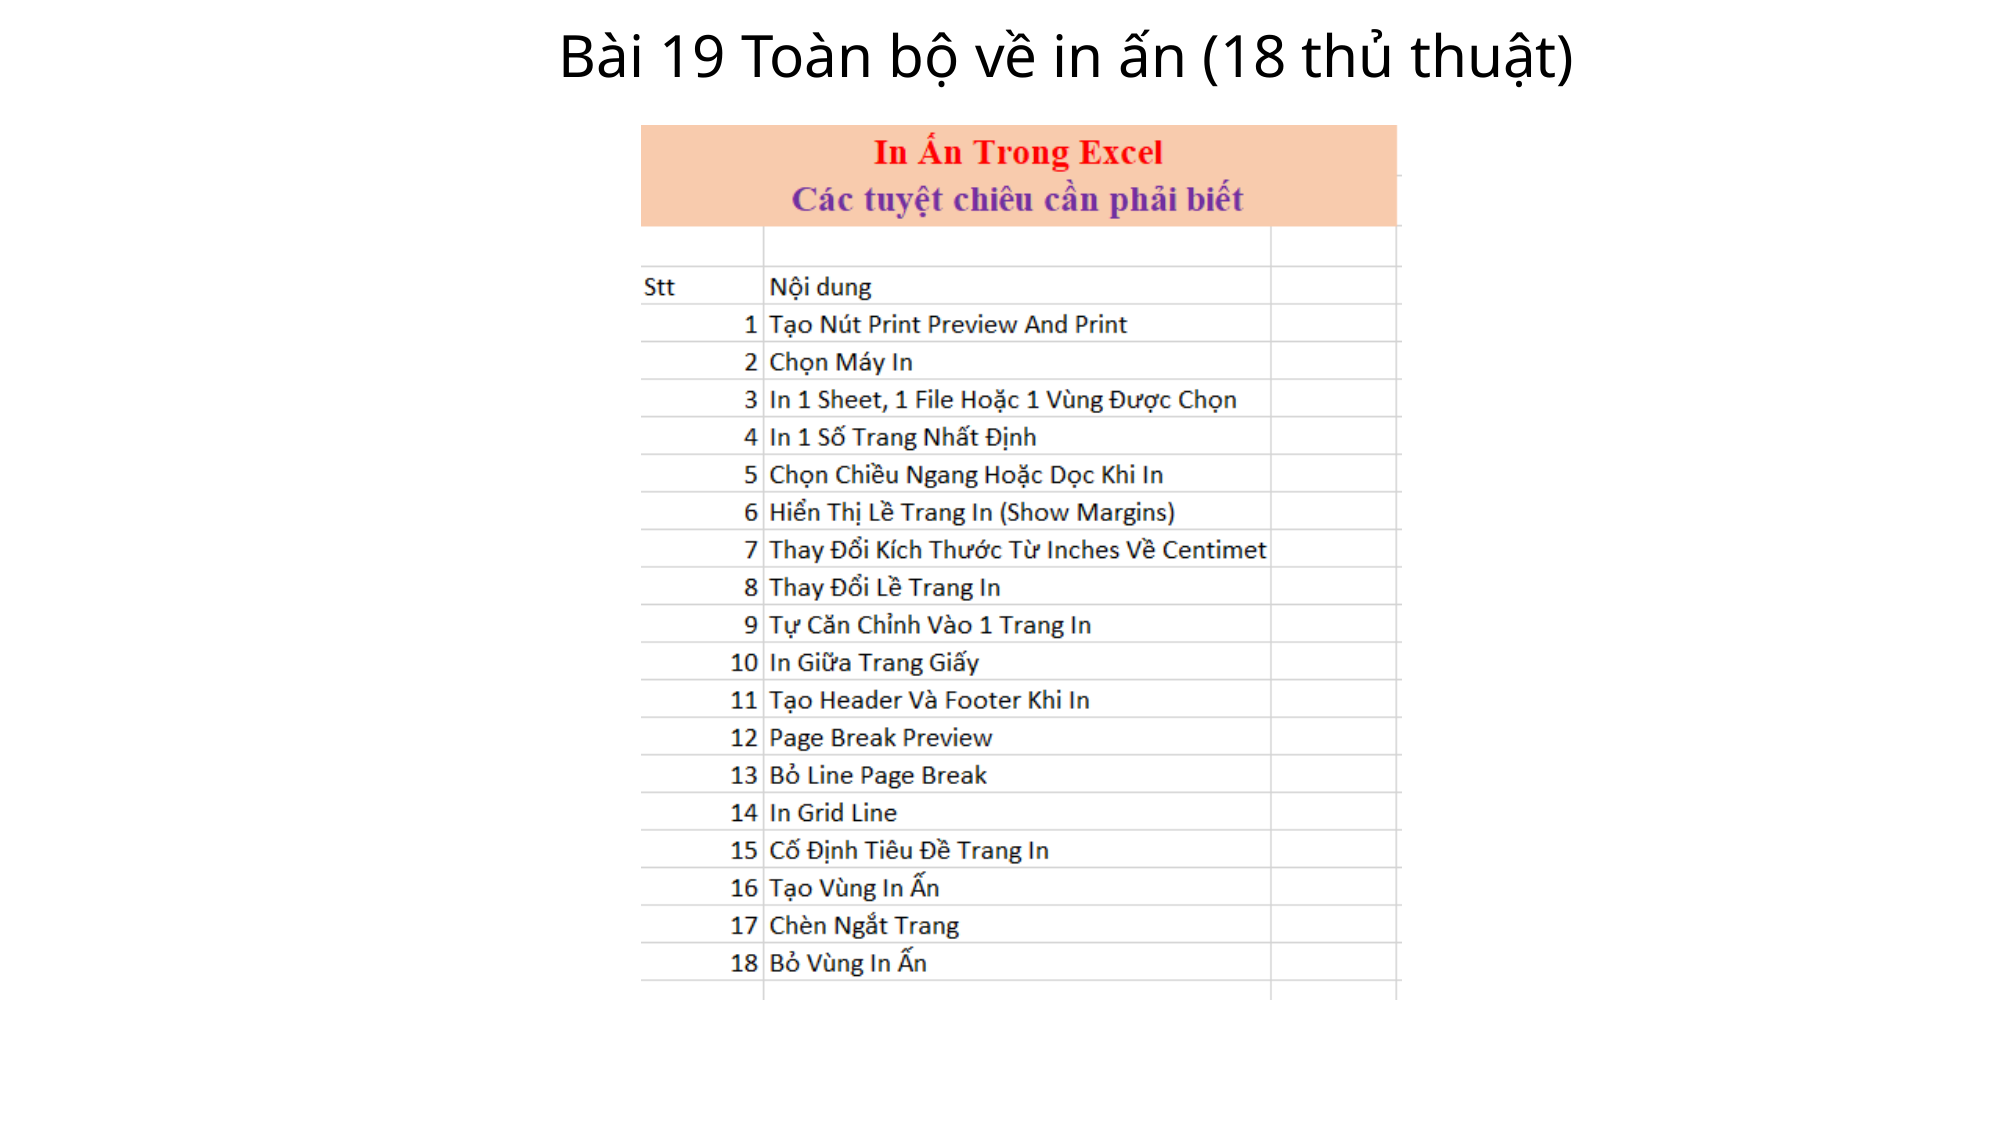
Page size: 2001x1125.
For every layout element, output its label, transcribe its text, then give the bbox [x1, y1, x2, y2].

picture [641, 125, 1402, 1000]
text_box Bài 19 Toàn bộ về in ấn (18 thủ thuật) [534, 12, 1590, 97]
